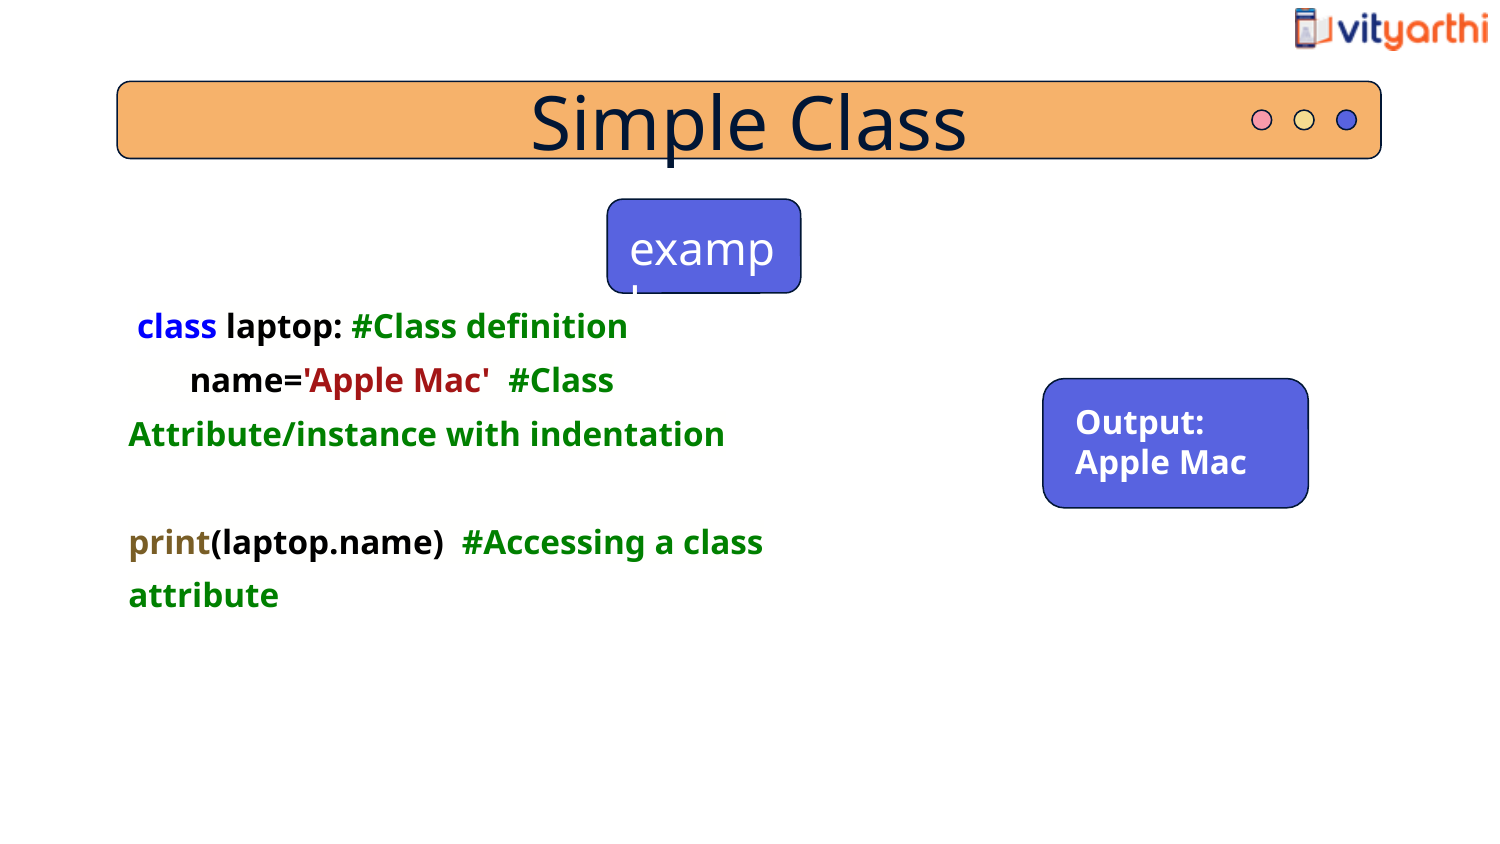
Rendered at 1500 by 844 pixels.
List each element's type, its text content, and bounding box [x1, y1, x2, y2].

text_box [117, 81, 223, 159]
text_box Output: Apple Mac [1060, 386, 1326, 497]
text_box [1251, 109, 1357, 131]
text_box class laptop: #Class definition name='Apple Mac' #Class Attribute/instance with indentation print(laptop.name) #Accessing a class attribute [128, 325, 918, 595]
text_box [607, 199, 801, 294]
text_box Simple Class [223, 72, 1276, 167]
text_box example [617, 212, 781, 282]
text_box [1276, 81, 1382, 159]
text_box [1042, 378, 1306, 508]
picture [1295, 8, 1488, 51]
